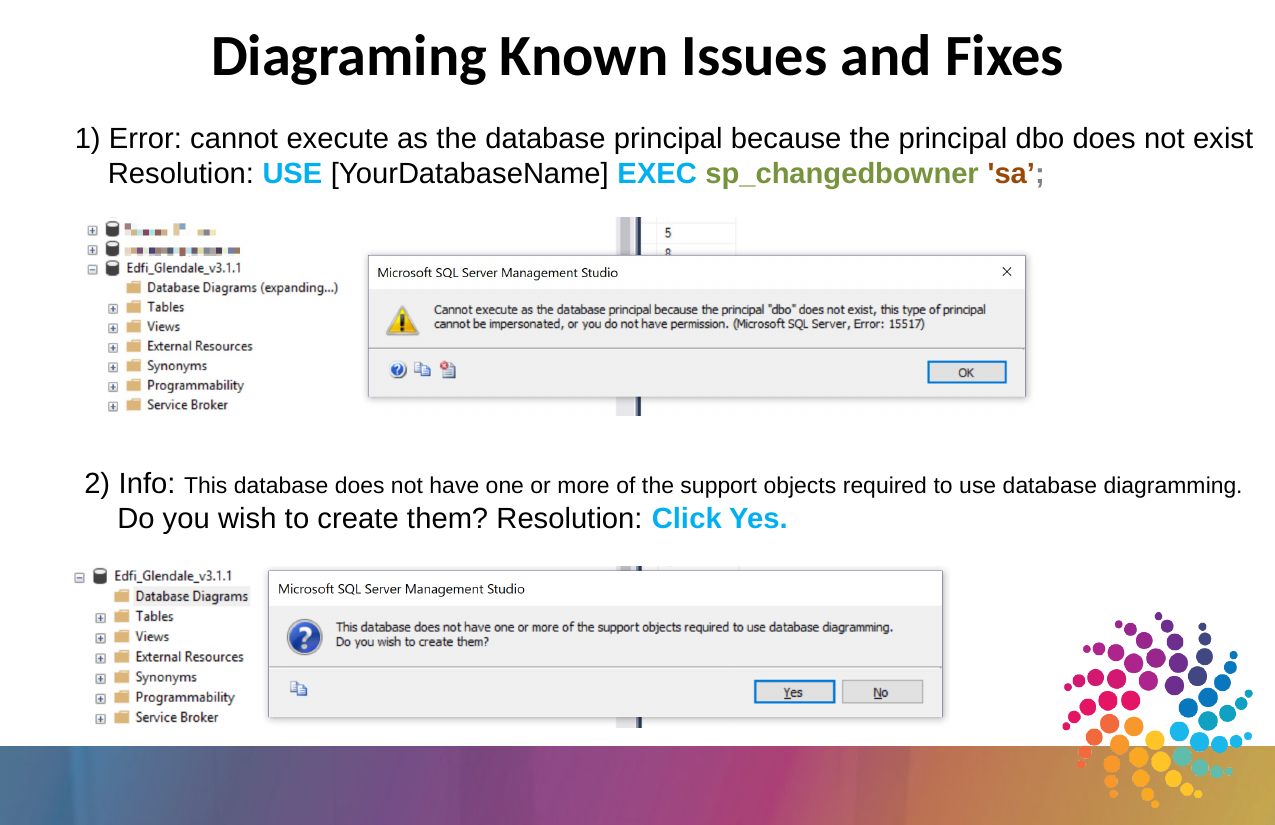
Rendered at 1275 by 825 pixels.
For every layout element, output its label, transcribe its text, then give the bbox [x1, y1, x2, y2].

text_box 1) Error: cannot execute as the database principal because the principal dbo does not exist Resolution: USE [YourDatabaseName] EXEC sp_changedbowner 'sa’; [60, 112, 1271, 198]
text_box 2) Info: This database does not have one or more of the support objects required to use database diagramming. Do you wish to create them? Resolution: Click Yes. [69, 456, 1274, 542]
text_box Diagraming Known Issues and Fixes [38, 2, 1237, 103]
picture [62, 566, 951, 728]
picture [0, 612, 1275, 825]
picture [62, 217, 1038, 417]
